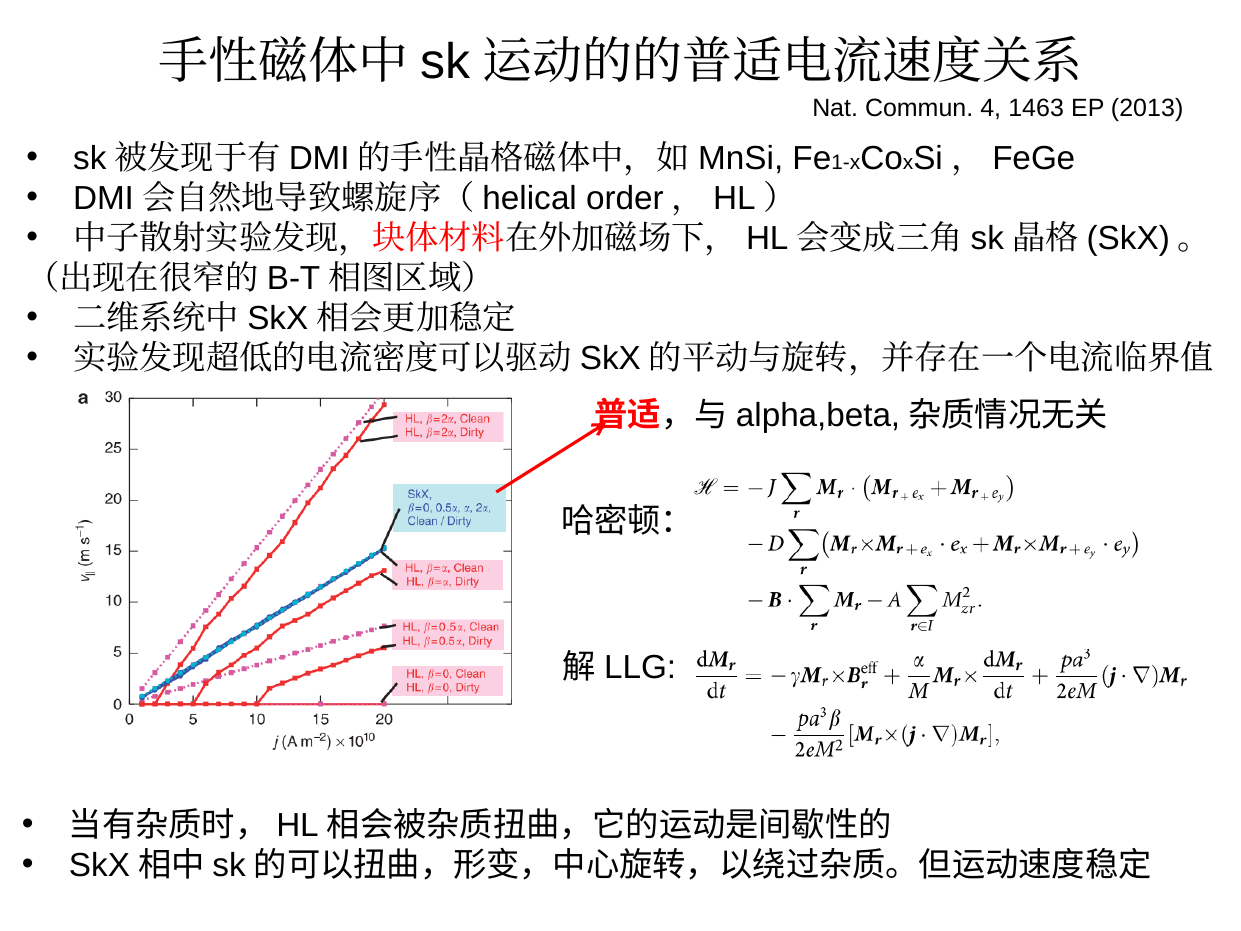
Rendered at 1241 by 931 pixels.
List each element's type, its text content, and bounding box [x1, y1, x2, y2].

picture [692, 649, 1193, 766]
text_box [496, 422, 606, 493]
text_box sk被发现于有DMI的手性晶格磁体中，如MnSi, Fe1-xCoxSi，FeGe DMI会自然地导致螺旋序（helical order，HL） 中子散射实验发现，块体材料在外加磁场下，HL会变成三角sk晶格(SkX)。 （出现在很窄的B-T相图区域） 二维系统中SkX相会更加稳定 实验发现超低的电流密度可以驱动SkX的平动与旋转，并存在一个电流临界值 [11, 128, 1229, 384]
text_box 普适，与alpha,beta,杂质情况无关 [580, 386, 1123, 441]
picture [692, 467, 1143, 639]
text_box 哈密顿： [546, 492, 687, 547]
text_box Nat. Commun. 4, 1463 EP (2013) [797, 83, 1238, 129]
text_box 手性磁体中sk运动的的普适电流速度关系 [143, 21, 1097, 96]
picture [72, 385, 523, 756]
text_box 解LLG: [548, 637, 701, 693]
text_box 当有杂质时，HL相会被杂质扭曲，它的运动是间歇性的 SkX相中sk的可以扭曲，形变，中心旋转，以绕过杂质。但运动速度稳定 [7, 795, 1167, 891]
